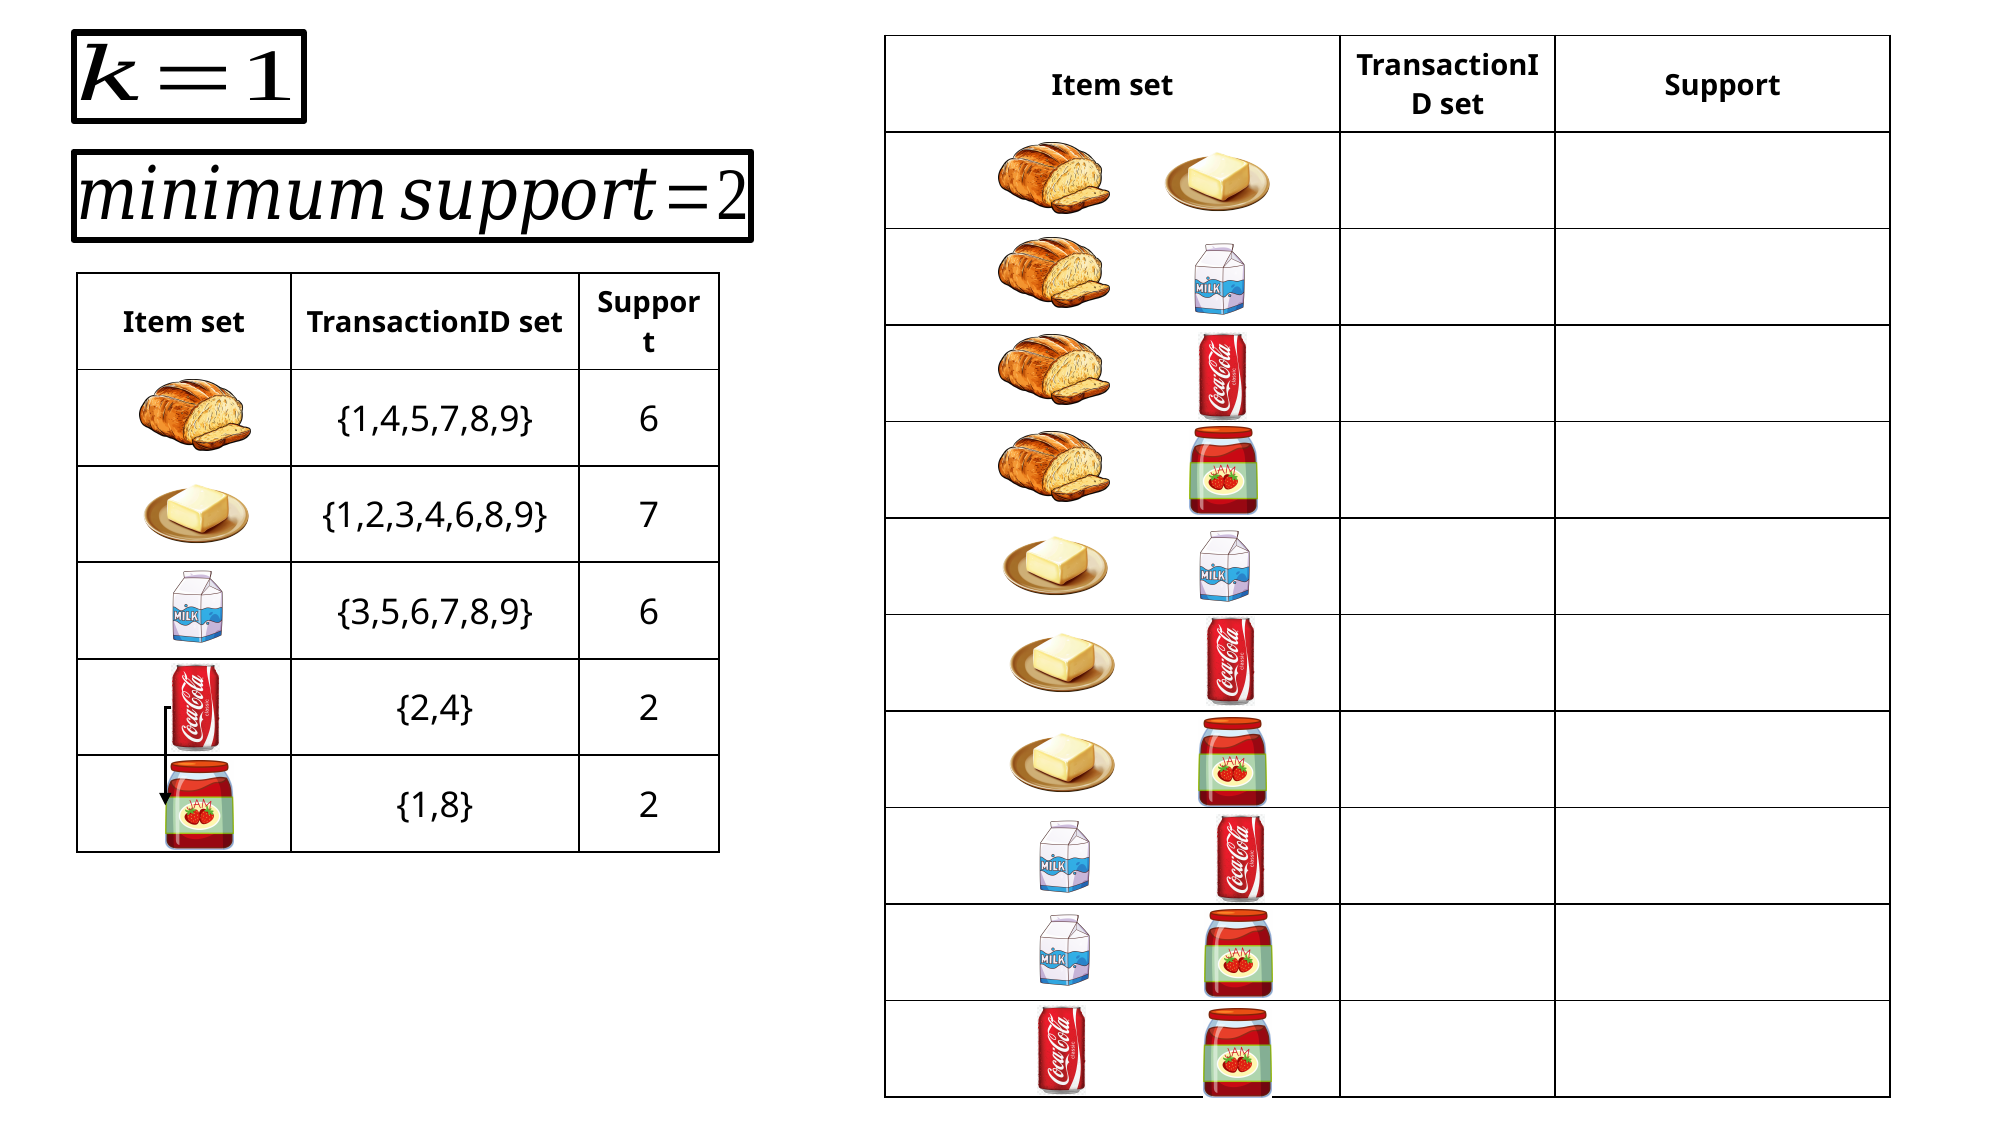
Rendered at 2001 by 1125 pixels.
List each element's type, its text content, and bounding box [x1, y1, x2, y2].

table_cell {1,2,3,4,6,8,9} [292, 467, 578, 561]
table_cell [1341, 905, 1554, 1000]
table_header TransactionID set [292, 274, 578, 369]
table_cell [255, 467, 290, 561]
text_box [998, 236, 1256, 319]
picture [994, 501, 1122, 896]
picture [170, 662, 220, 753]
table_cell 6 [580, 563, 718, 658]
table_cell {2,4} [292, 660, 578, 754]
table_cell [172, 756, 290, 851]
table_header TransactionID set [1341, 36, 1554, 131]
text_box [164, 706, 172, 806]
picture [1215, 813, 1265, 904]
table_cell [886, 229, 1339, 324]
table_header Item set [78, 274, 290, 369]
table_cell [886, 133, 998, 228]
table_cell [1277, 133, 1339, 228]
picture [1205, 616, 1255, 706]
table_cell [78, 467, 135, 561]
table_cell [1341, 133, 1554, 228]
table_cell 2 [580, 660, 718, 754]
picture [1197, 717, 1268, 807]
table_header Item set [886, 36, 1339, 131]
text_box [998, 425, 1258, 516]
table_cell 2 [580, 756, 718, 851]
table_cell [1114, 519, 1339, 614]
table_cell [886, 905, 1339, 1000]
table_cell [1556, 808, 1889, 903]
table_cell {3,5,6,7,8,9} [292, 563, 578, 658]
table_cell [78, 756, 164, 851]
table_cell [886, 712, 1002, 807]
table_cell [1556, 615, 1889, 710]
table_cell [78, 370, 290, 465]
table_cell [1556, 905, 1889, 1000]
table_cell {1,4,5,7,8,9} [292, 370, 578, 465]
table_cell [886, 1001, 1339, 1096]
table_cell [78, 563, 290, 658]
table_header Support [1556, 36, 1889, 131]
table_cell 6 [580, 370, 718, 465]
table_cell [1341, 422, 1554, 517]
picture [1022, 911, 1101, 990]
picture [164, 760, 235, 851]
table_cell [1341, 808, 1554, 903]
table_cell [1341, 519, 1554, 614]
table_cell [1556, 326, 1889, 421]
table_cell [886, 615, 1002, 710]
picture [1203, 908, 1274, 999]
table_cell {1,8} [292, 756, 578, 851]
picture [1183, 527, 1261, 606]
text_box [998, 331, 1247, 422]
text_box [998, 118, 1277, 238]
table_cell [1341, 712, 1554, 807]
picture [1202, 1008, 1272, 1098]
table_cell [886, 808, 1339, 903]
picture [135, 379, 255, 647]
table_cell 7 [580, 467, 718, 561]
table_cell [78, 660, 290, 754]
table_cell [1122, 615, 1339, 710]
table_cell [1556, 422, 1889, 517]
table_cell [886, 326, 1339, 421]
table_cell [1341, 326, 1554, 421]
picture [1037, 1005, 1087, 1096]
table_cell [1341, 229, 1554, 324]
table_cell [1556, 229, 1889, 324]
table_cell [1556, 519, 1889, 614]
table_cell [1341, 1001, 1554, 1096]
table_cell [1556, 1001, 1889, 1096]
table_cell [1341, 615, 1554, 710]
table_cell [1556, 133, 1889, 228]
table_cell [886, 422, 1339, 517]
table_header Support [580, 274, 718, 369]
table_cell [886, 519, 994, 614]
table_cell [1122, 712, 1339, 807]
table_cell [1556, 712, 1889, 807]
